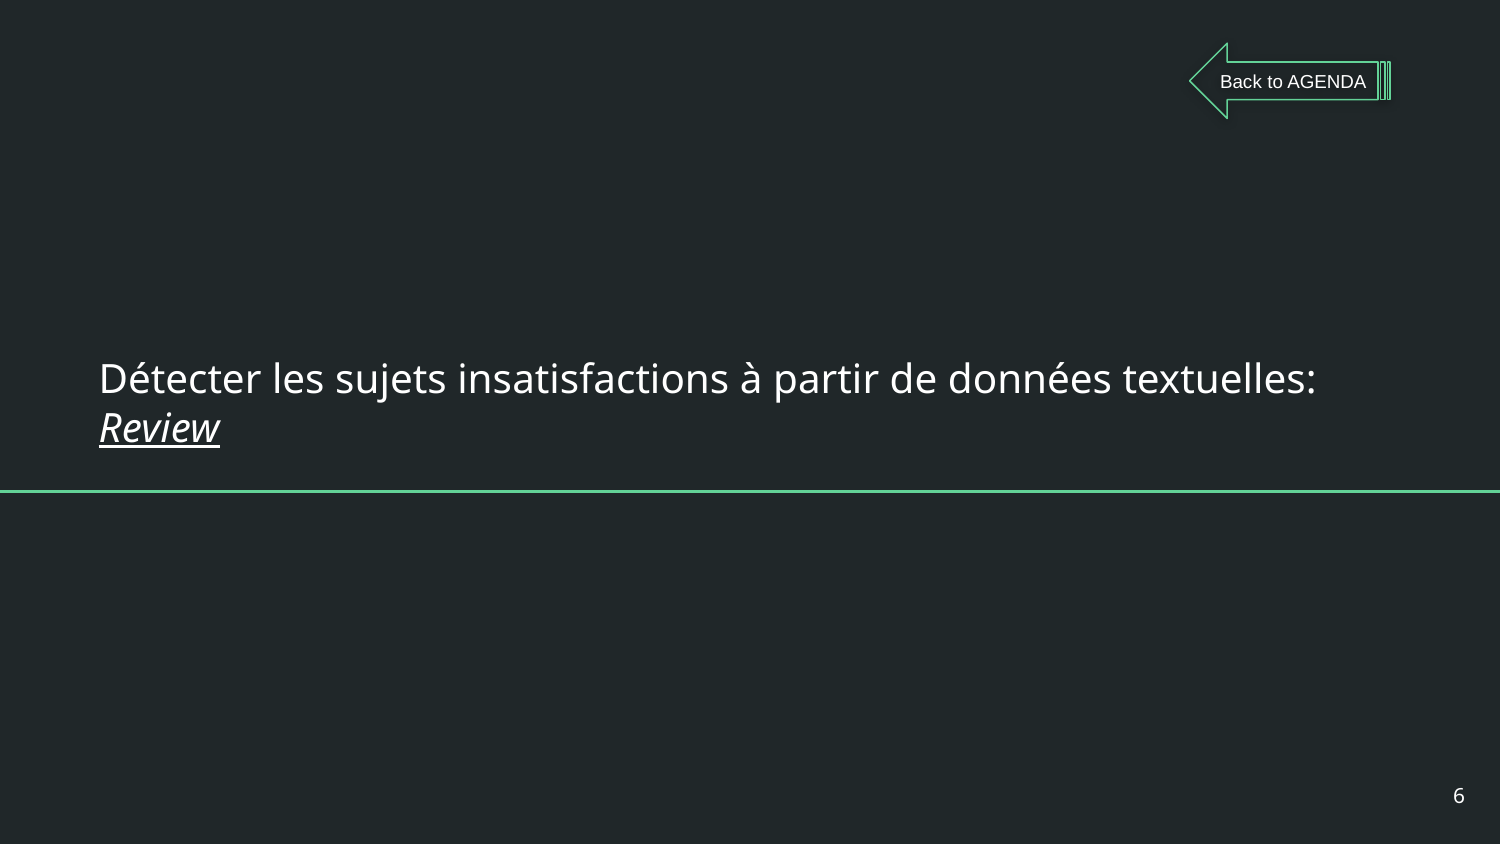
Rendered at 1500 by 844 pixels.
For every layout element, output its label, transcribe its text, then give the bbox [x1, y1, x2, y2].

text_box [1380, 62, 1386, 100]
title Détecter les sujets insatisfactions à partir de données textuelles: Review [83, 337, 1417, 466]
slide_number ‹#› [1389, 764, 1480, 830]
text_box Back to AGENDA [1189, 43, 1378, 119]
